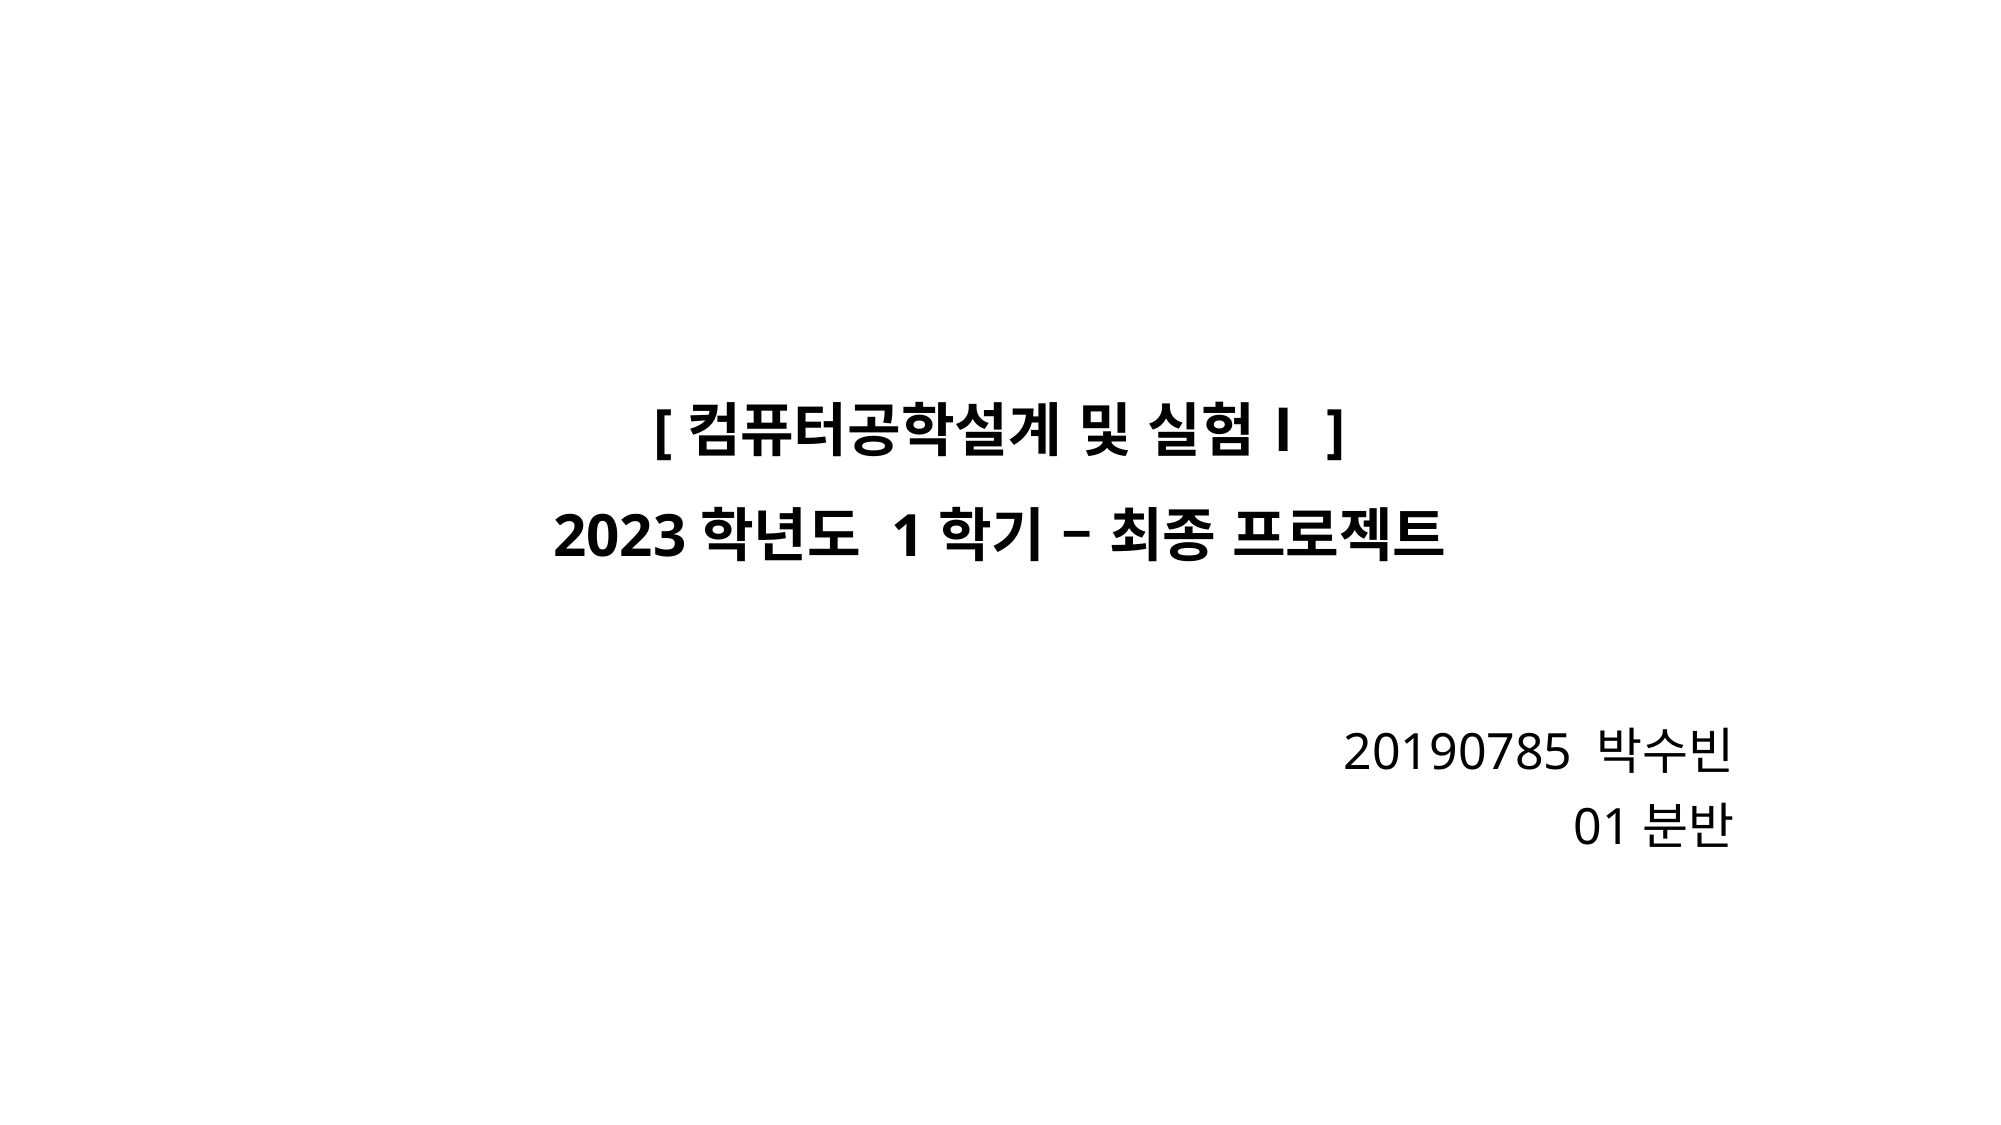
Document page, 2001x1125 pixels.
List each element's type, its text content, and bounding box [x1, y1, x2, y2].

title [컴퓨터공학설계 및 실험Ⅰ] 2023학년도 1학기 – 최종 프로젝트 [249, 184, 1750, 576]
subtitle 20190785 박수빈 01분반 [249, 590, 1750, 863]
